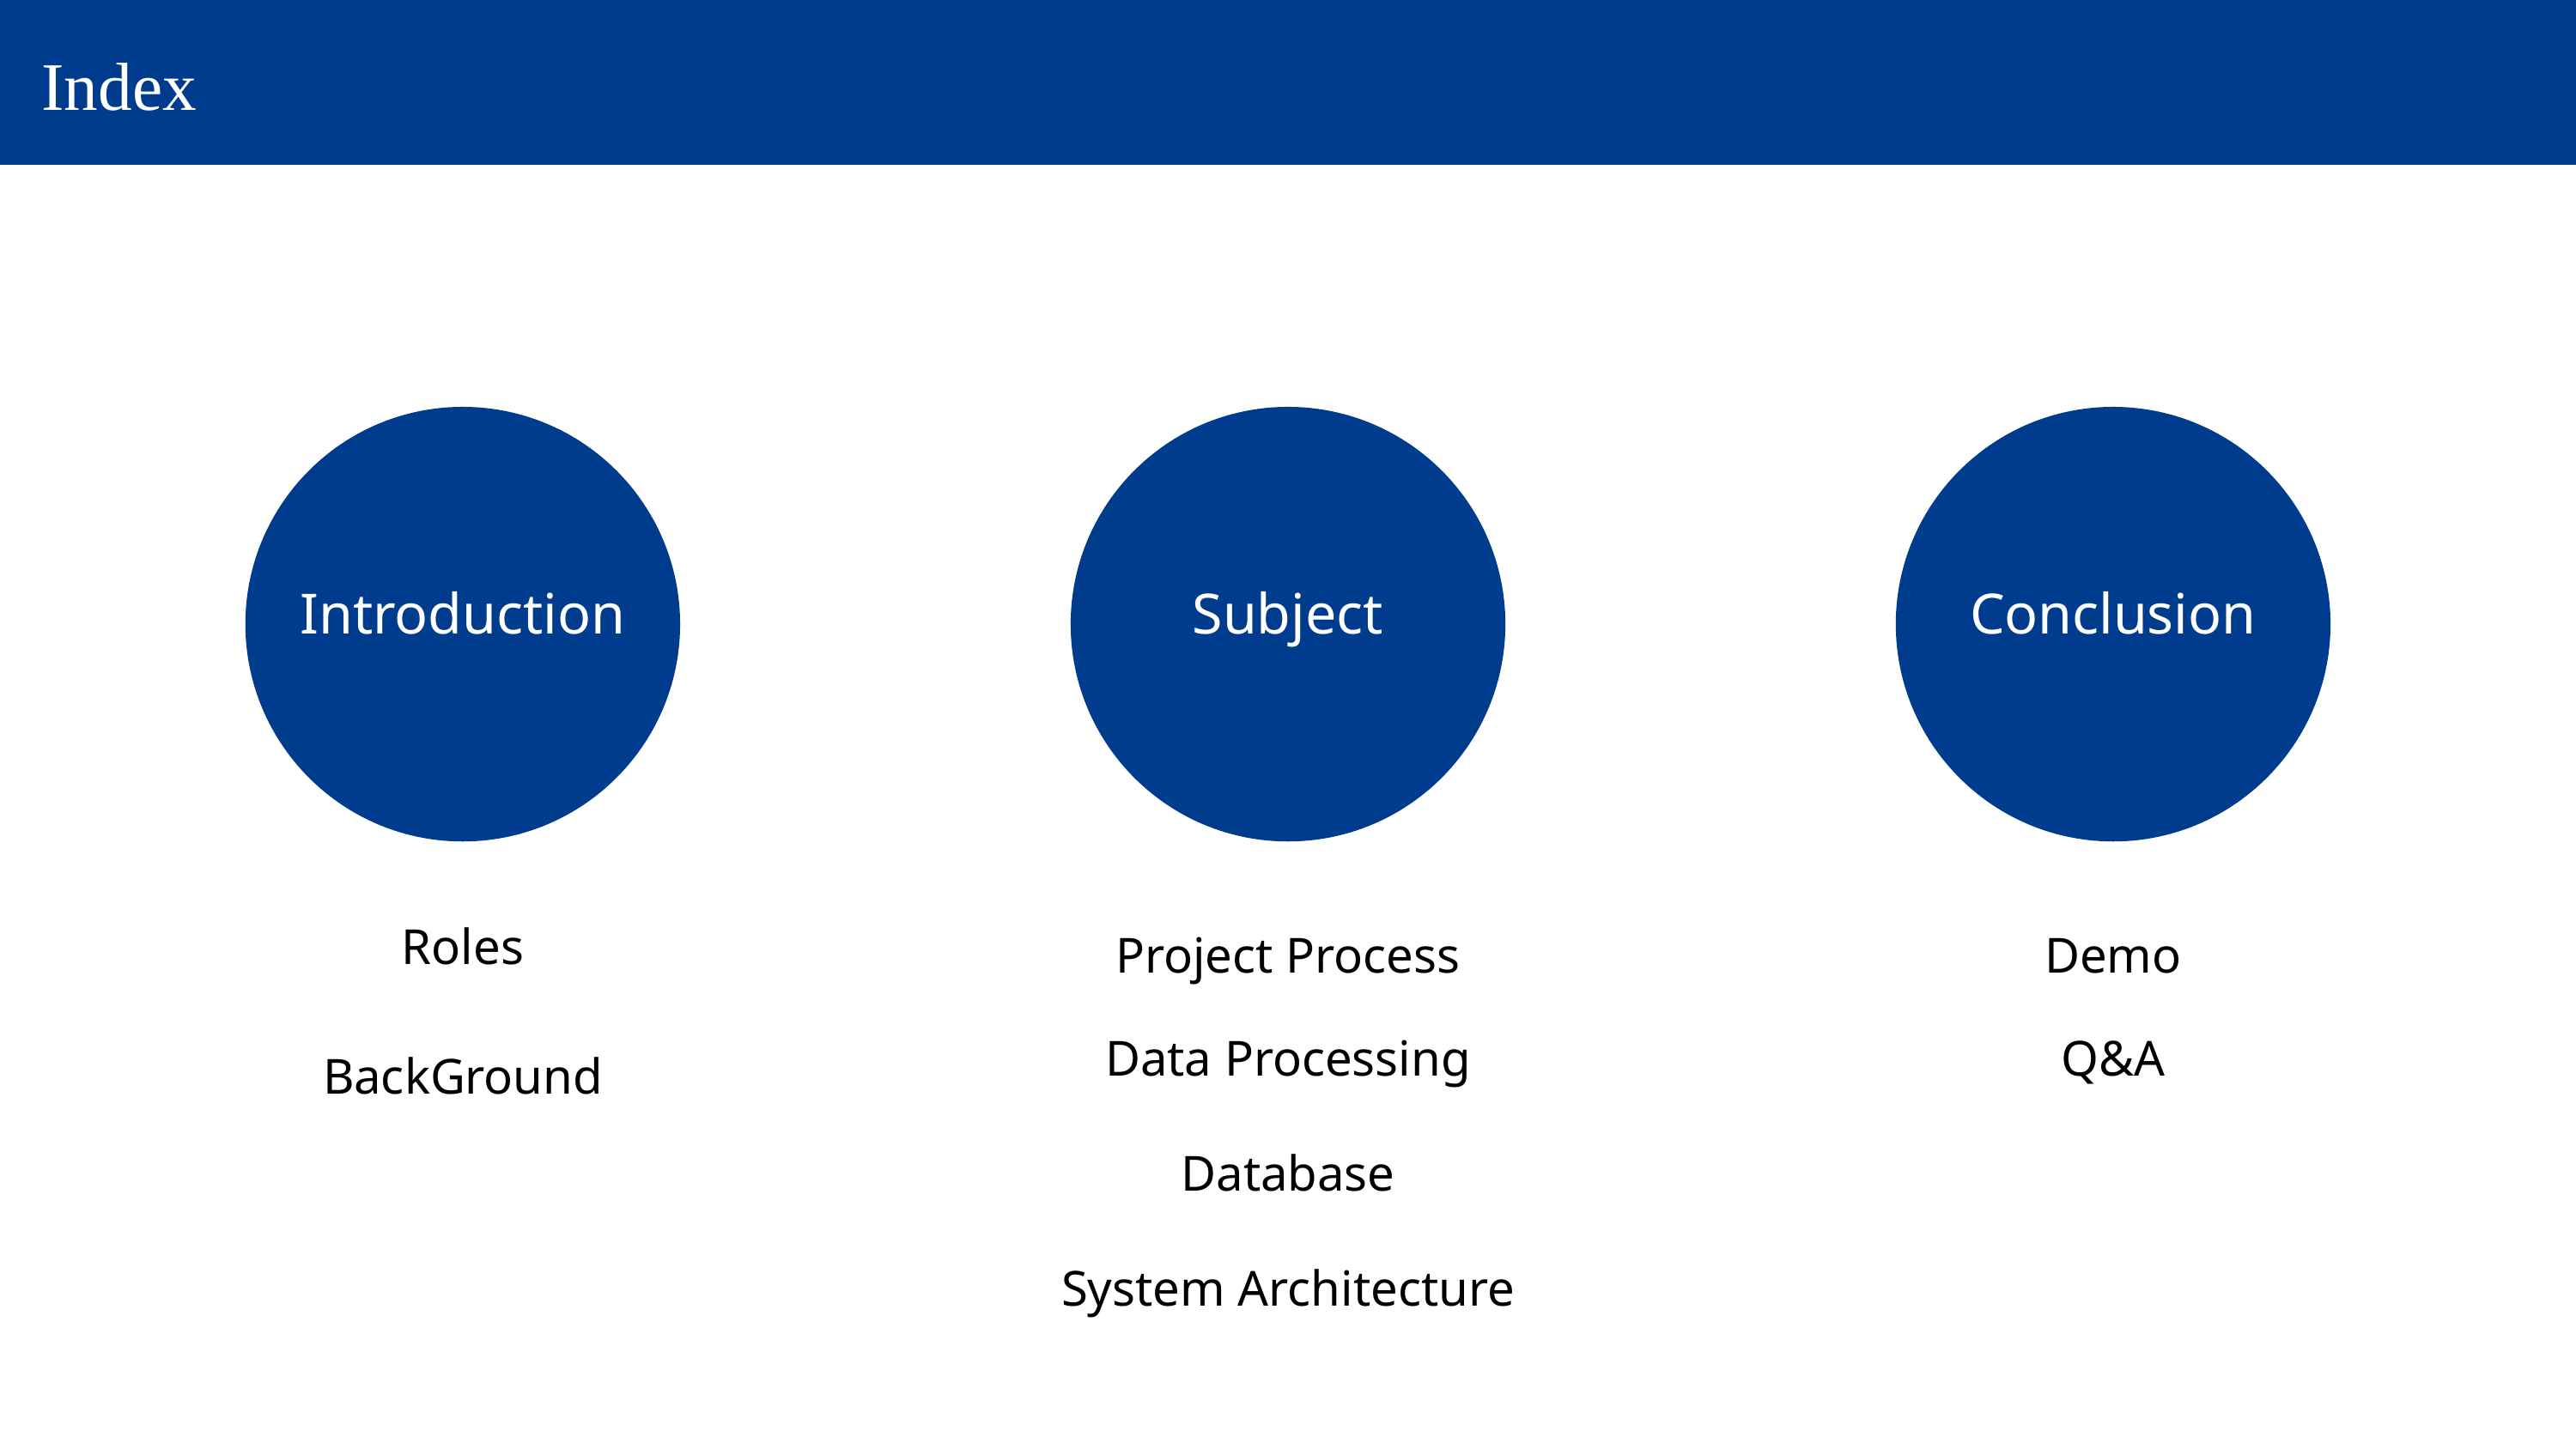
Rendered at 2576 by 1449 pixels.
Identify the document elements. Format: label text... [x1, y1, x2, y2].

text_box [1070, 406, 1506, 842]
text_box Database [1070, 1132, 1506, 1201]
text_box Demo [1895, 914, 2331, 983]
text_box Project Process [1070, 914, 1506, 983]
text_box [0, 0, 2576, 165]
text_box BackGround [245, 1035, 681, 1104]
text_box Q&A [1895, 1017, 2331, 1086]
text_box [245, 406, 681, 842]
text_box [1895, 406, 2331, 842]
text_box Data Processing [1070, 1017, 1506, 1086]
text_box System Architecture [1045, 1247, 1531, 1316]
text_box Roles [245, 906, 681, 974]
